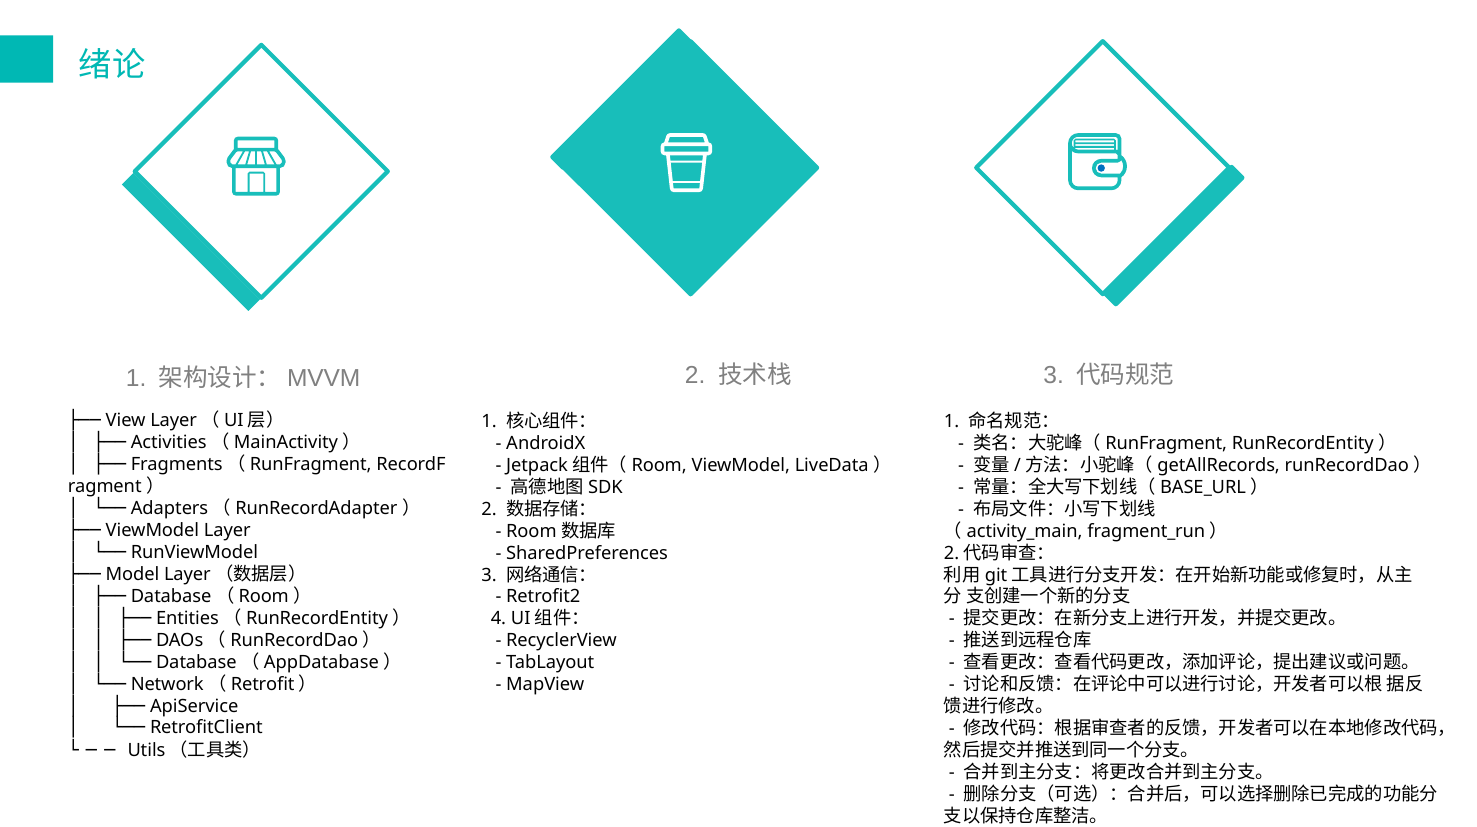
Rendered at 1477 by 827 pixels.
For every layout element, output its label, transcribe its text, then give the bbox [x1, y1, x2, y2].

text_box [52, 81, 465, 772]
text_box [928, 78, 1454, 827]
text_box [466, 78, 1116, 764]
text_box 绪论 [18, 35, 206, 107]
text_box [0, 33, 55, 85]
